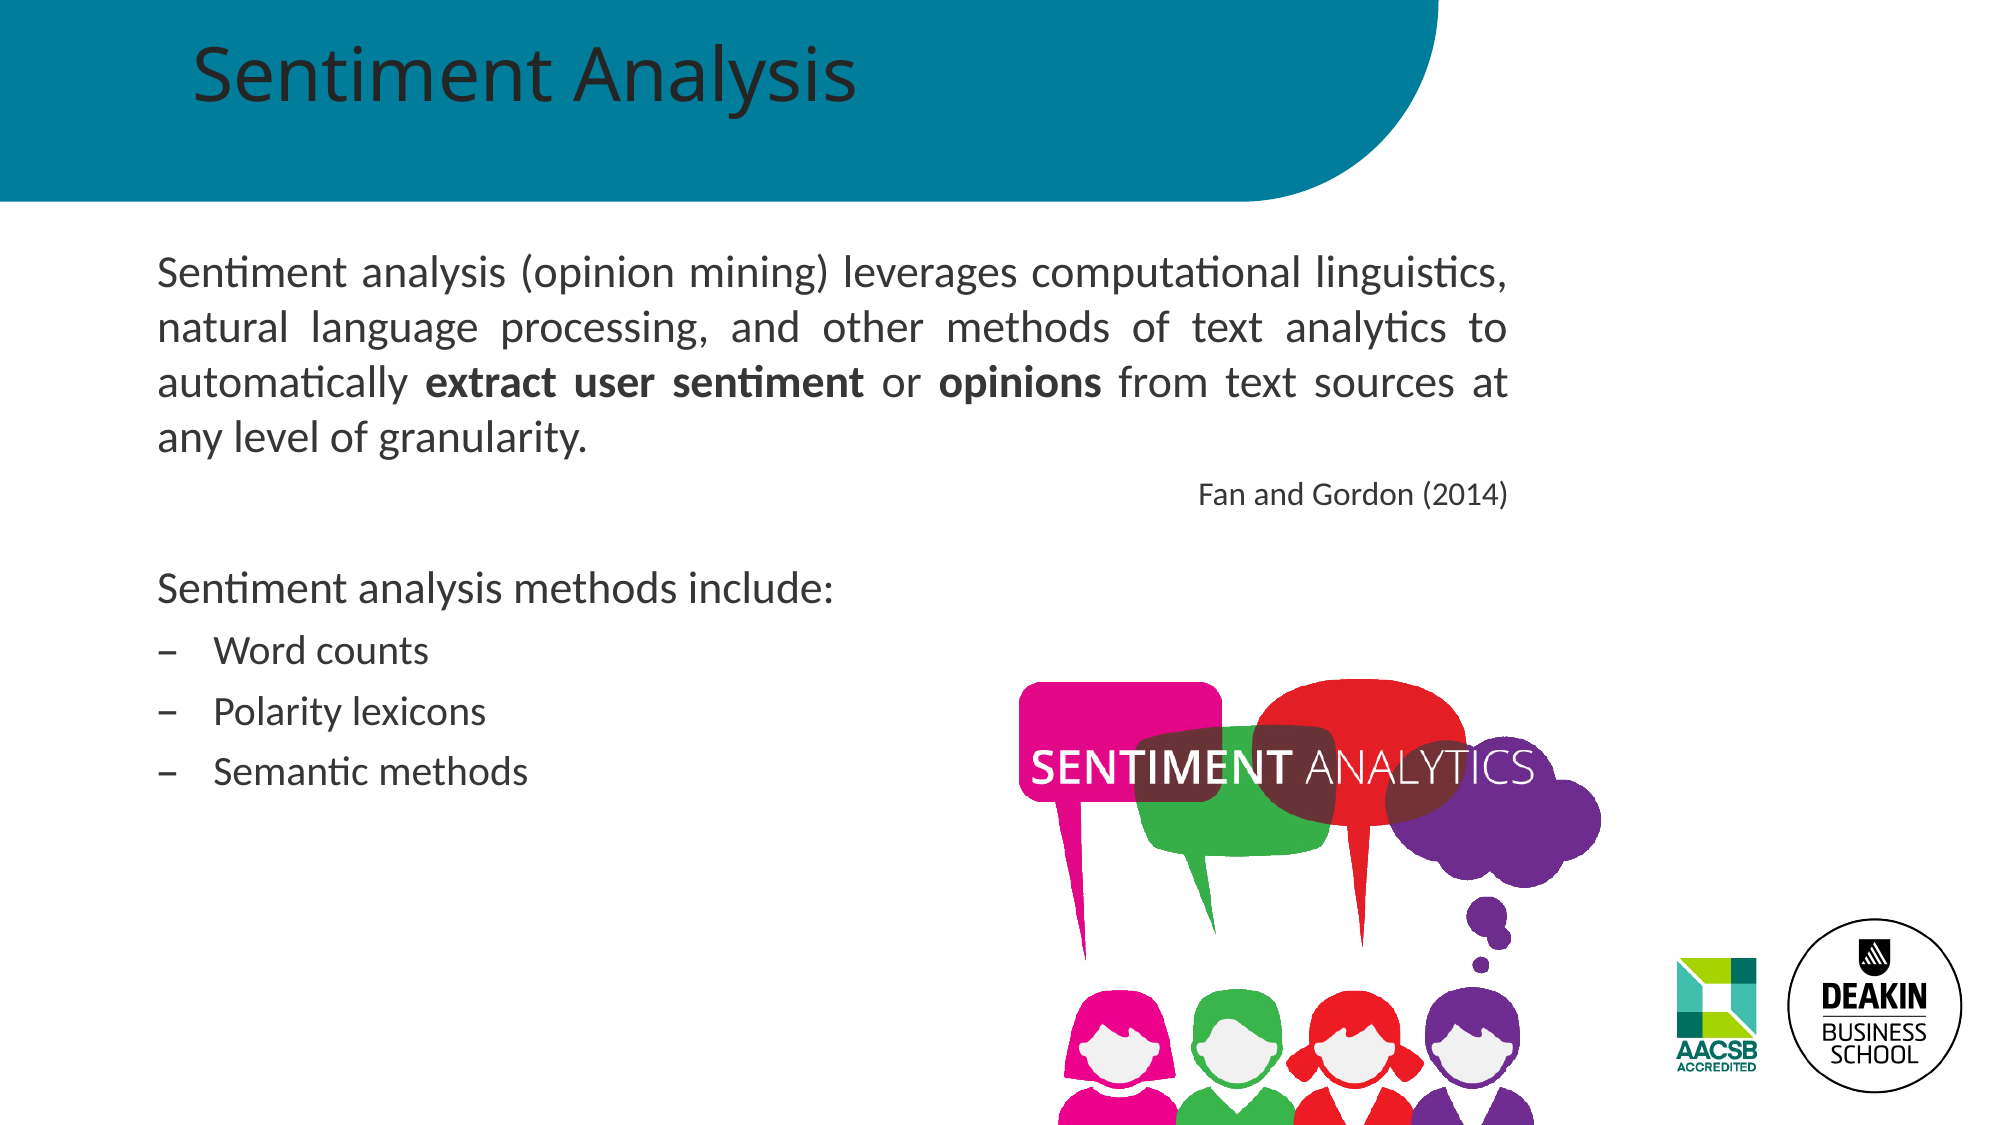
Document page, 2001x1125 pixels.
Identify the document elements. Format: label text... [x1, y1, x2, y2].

text_box Sentiment analysis (opinion mining) leverages computational linguistics, natural language processing, and other methods of text analytics to automatically extract user sentiment or opinions from text sources at any level of granularity. Fan and Gordon (2014) Sentiment analysis methods include: Word counts Polarity lexicons Semantic methods [142, 234, 1525, 989]
title Sentiment Analysis [0, 36, 1223, 225]
picture [1676, 958, 1757, 1072]
picture [1011, 674, 1607, 1125]
picture [1761, 892, 1988, 1119]
